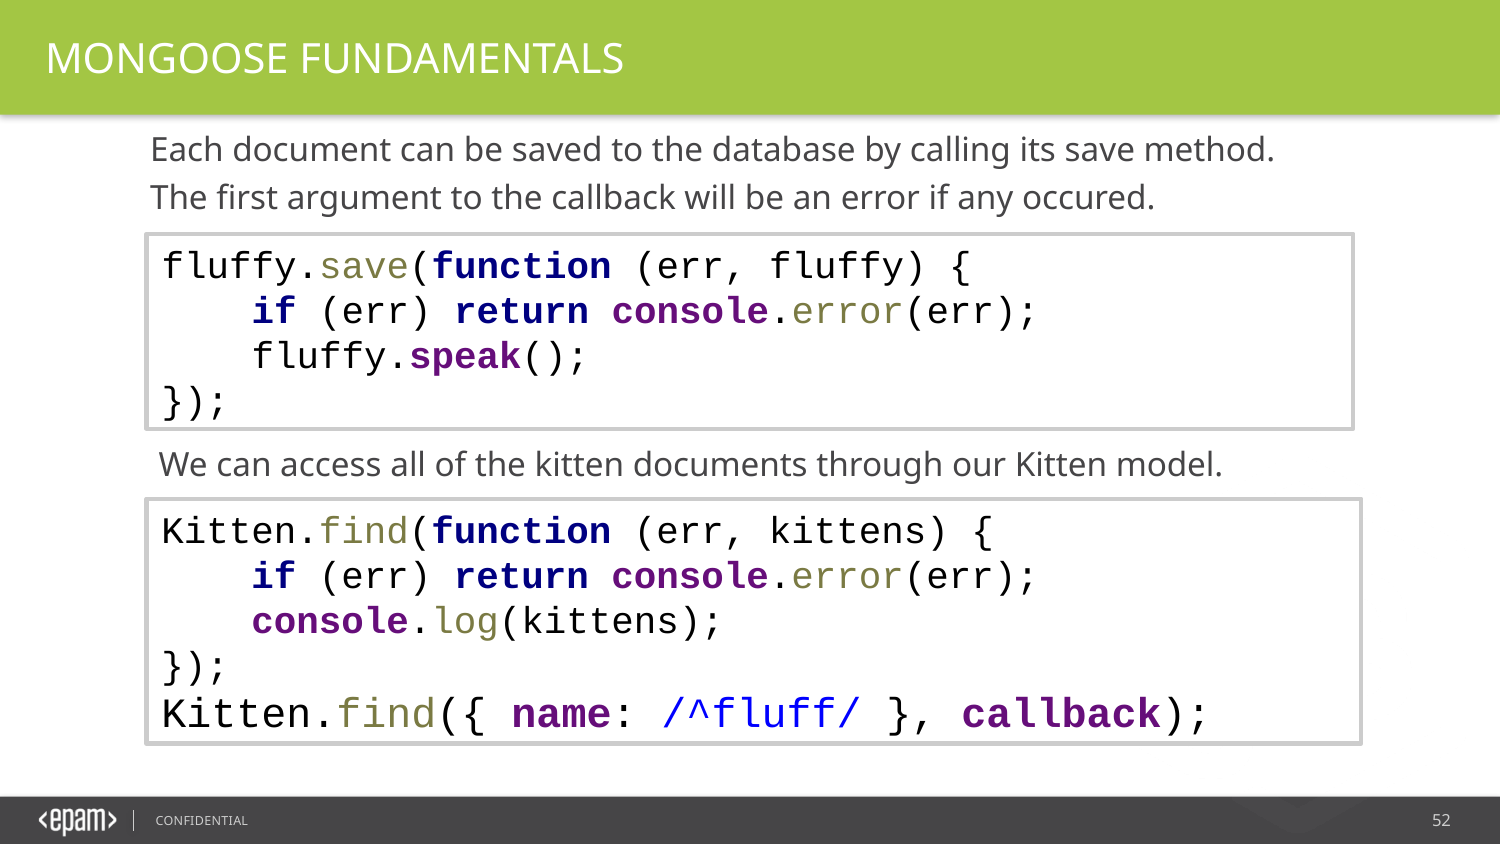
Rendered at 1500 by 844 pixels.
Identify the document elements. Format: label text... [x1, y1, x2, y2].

picture [38, 808, 117, 837]
list Each document can be saved to the database by calling its save method. The first argument to the callback will be an error if any occured. [138, 114, 1325, 233]
list MONGOOSE FUNDAMENTALS [0, 0, 1500, 115]
text_box Kitten.find(function (err, kittens) { if (err) return console.error(err); console.log(kittens); }); Kitten.find({ name: /^fluff/ }, callback); [144, 497, 1363, 746]
text_box We can access all of the kitten documents through our Kitten model. [138, 429, 1325, 548]
text_box fluffy.save(function (err, fluffy) { if (err) return console.error(err); fluffy.speak(); }); [144, 232, 1355, 431]
